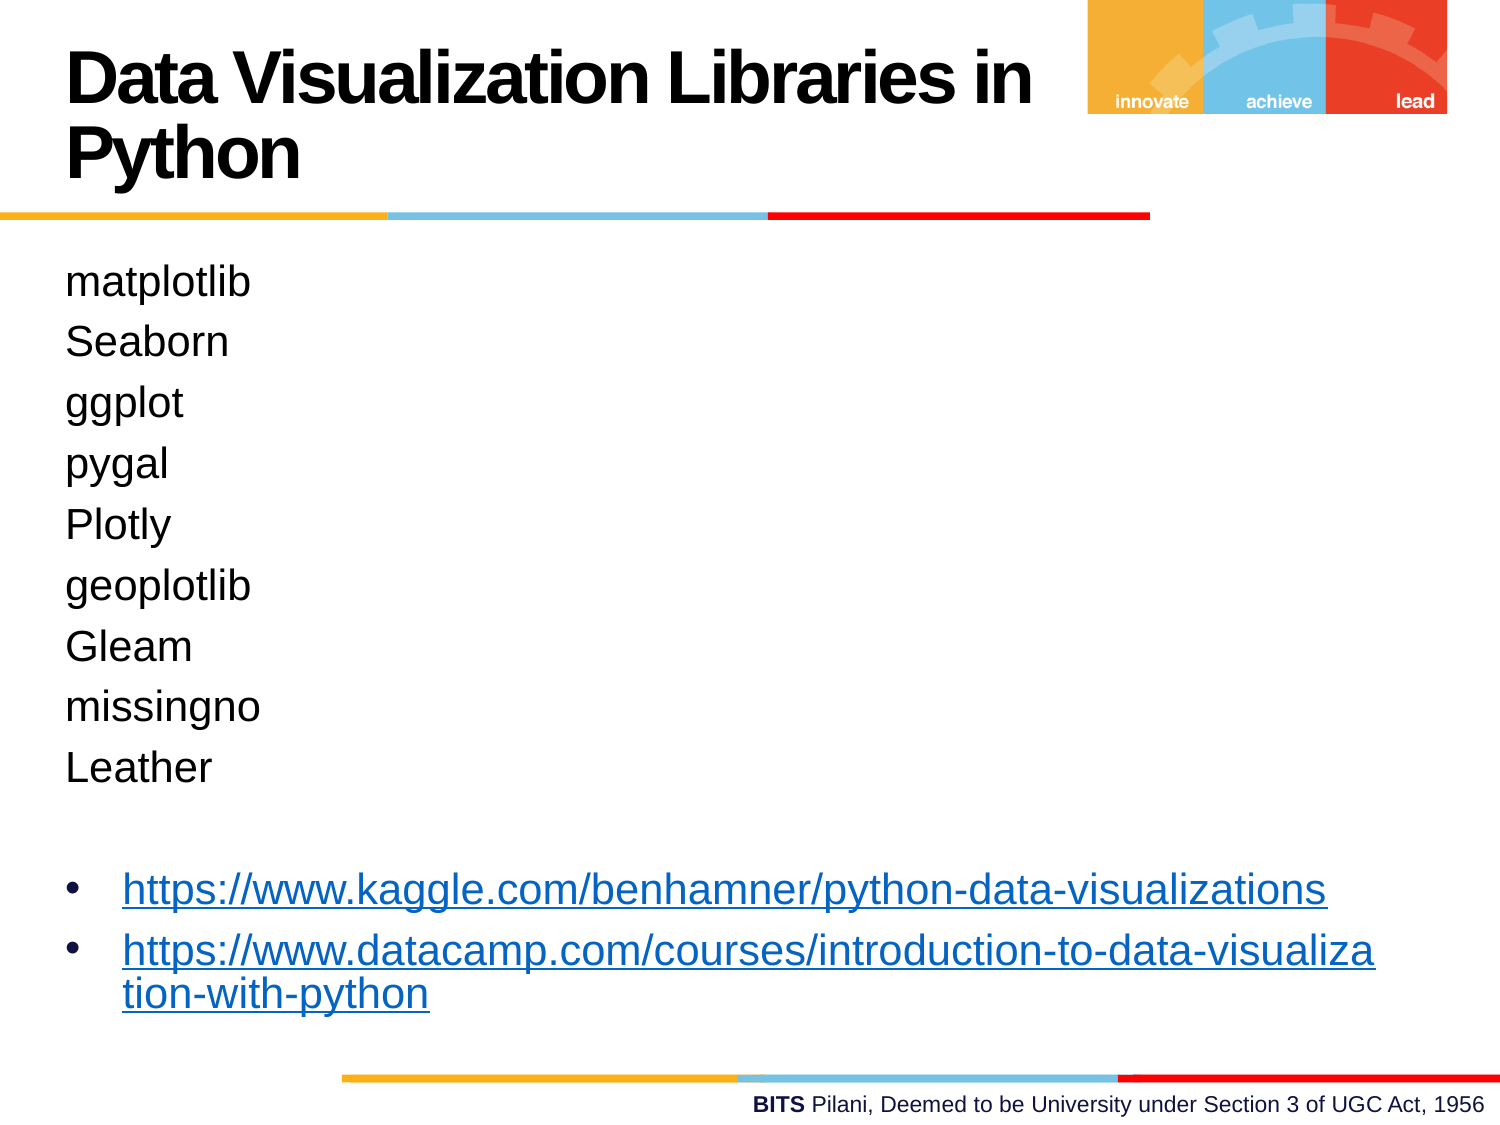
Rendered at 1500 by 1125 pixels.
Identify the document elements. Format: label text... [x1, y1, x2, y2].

list matplotlib Seaborn ggplot pygal Plotly geoplotlib Gleam missingno Leather https://www.kaggle.com/benhamner/python-data-visualizations https://www.datacamp.com/courses/introduction-to-data-visualization-with-python [50, 245, 1400, 988]
picture [1087, 0, 1448, 114]
list Data Visualization Libraries in Python [50, 24, 1088, 213]
